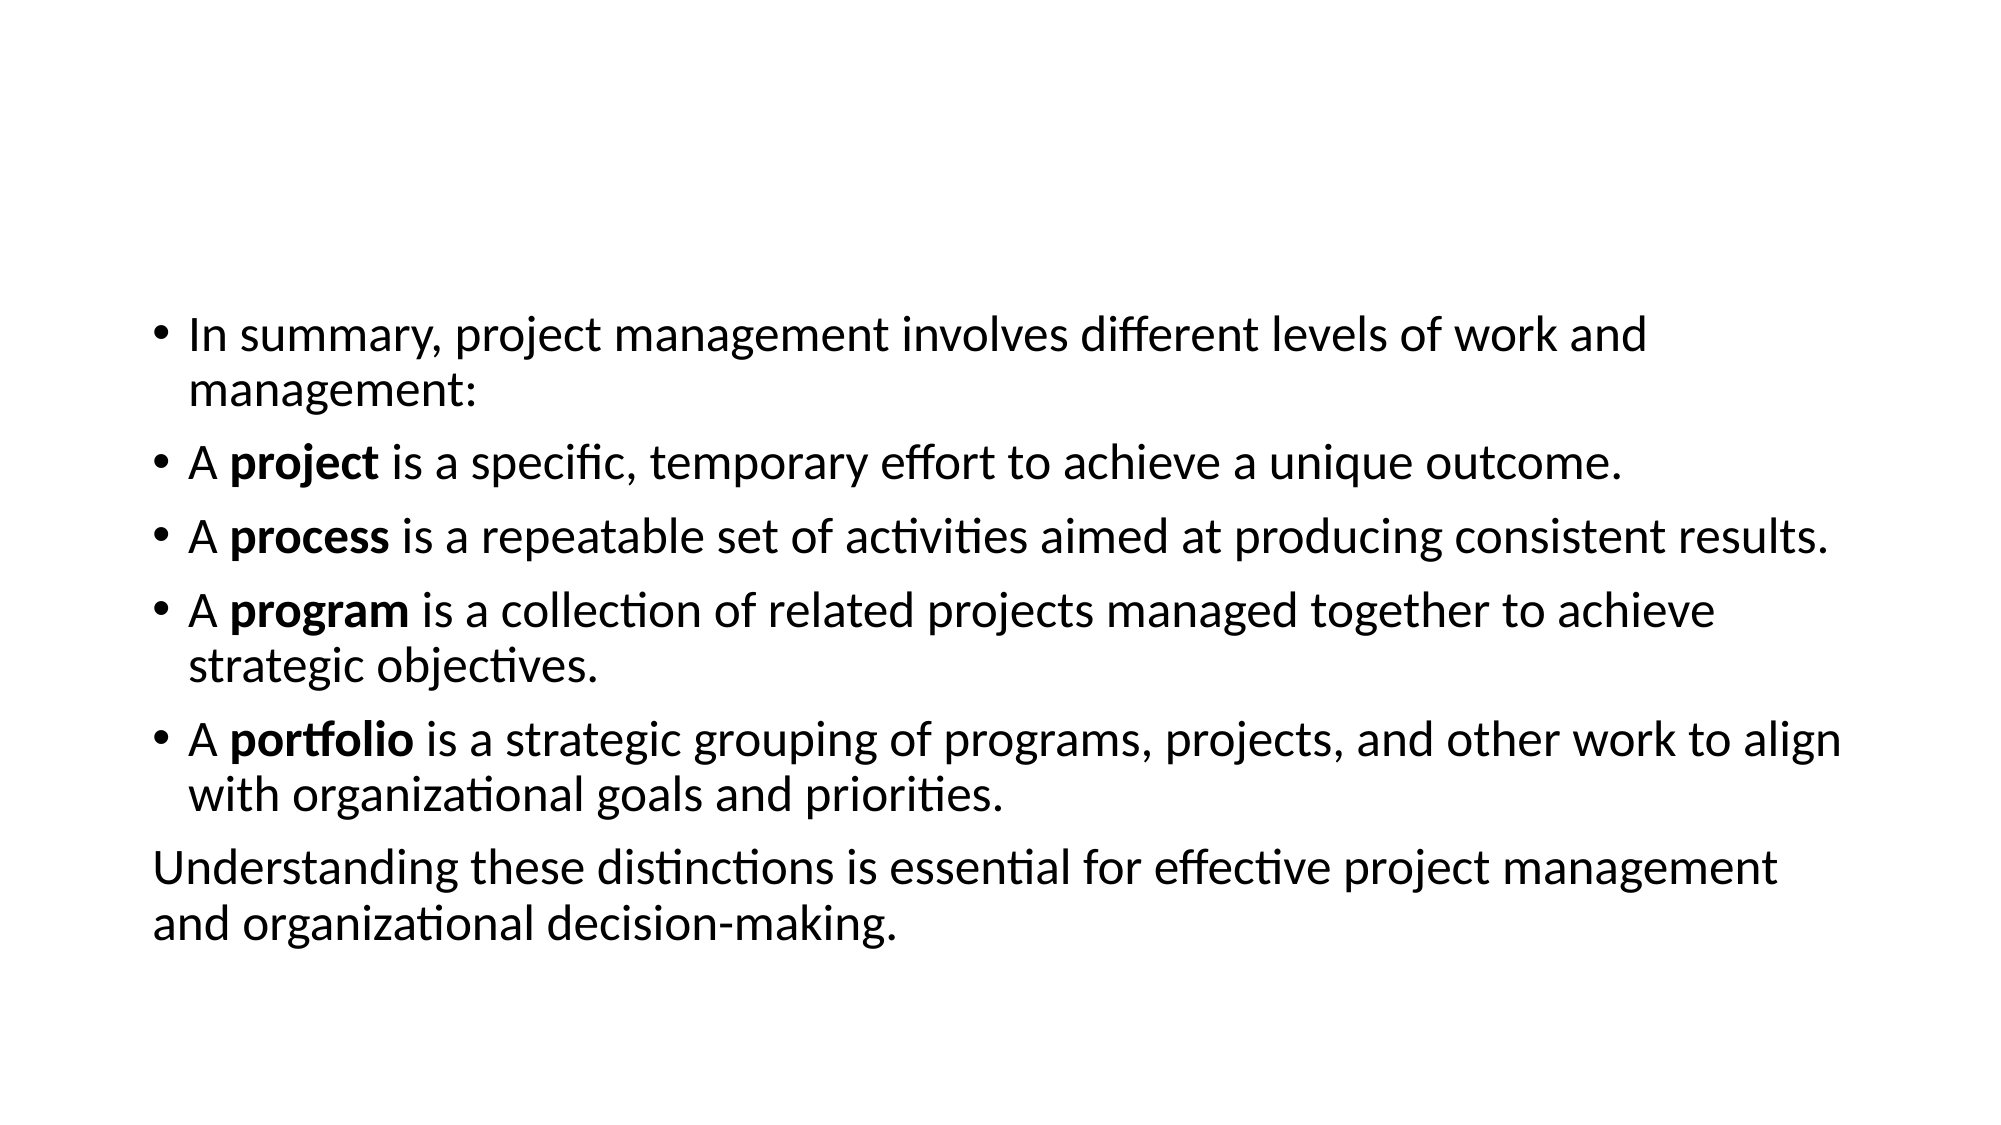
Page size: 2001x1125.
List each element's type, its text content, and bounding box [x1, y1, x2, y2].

list In summary, project management involves different levels of work and management: A project is a specific, temporary effort to achieve a unique outcome. A process is a repeatable set of activities aimed at producing consistent results. A program is a collection of related projects managed together to achieve strategic objectives. A portfolio is a strategic grouping of programs, projects, and other work to align with organizational goals and priorities. Understanding these distinctions is essential for effective project management and organizational decision-making. [137, 299, 1863, 1014]
